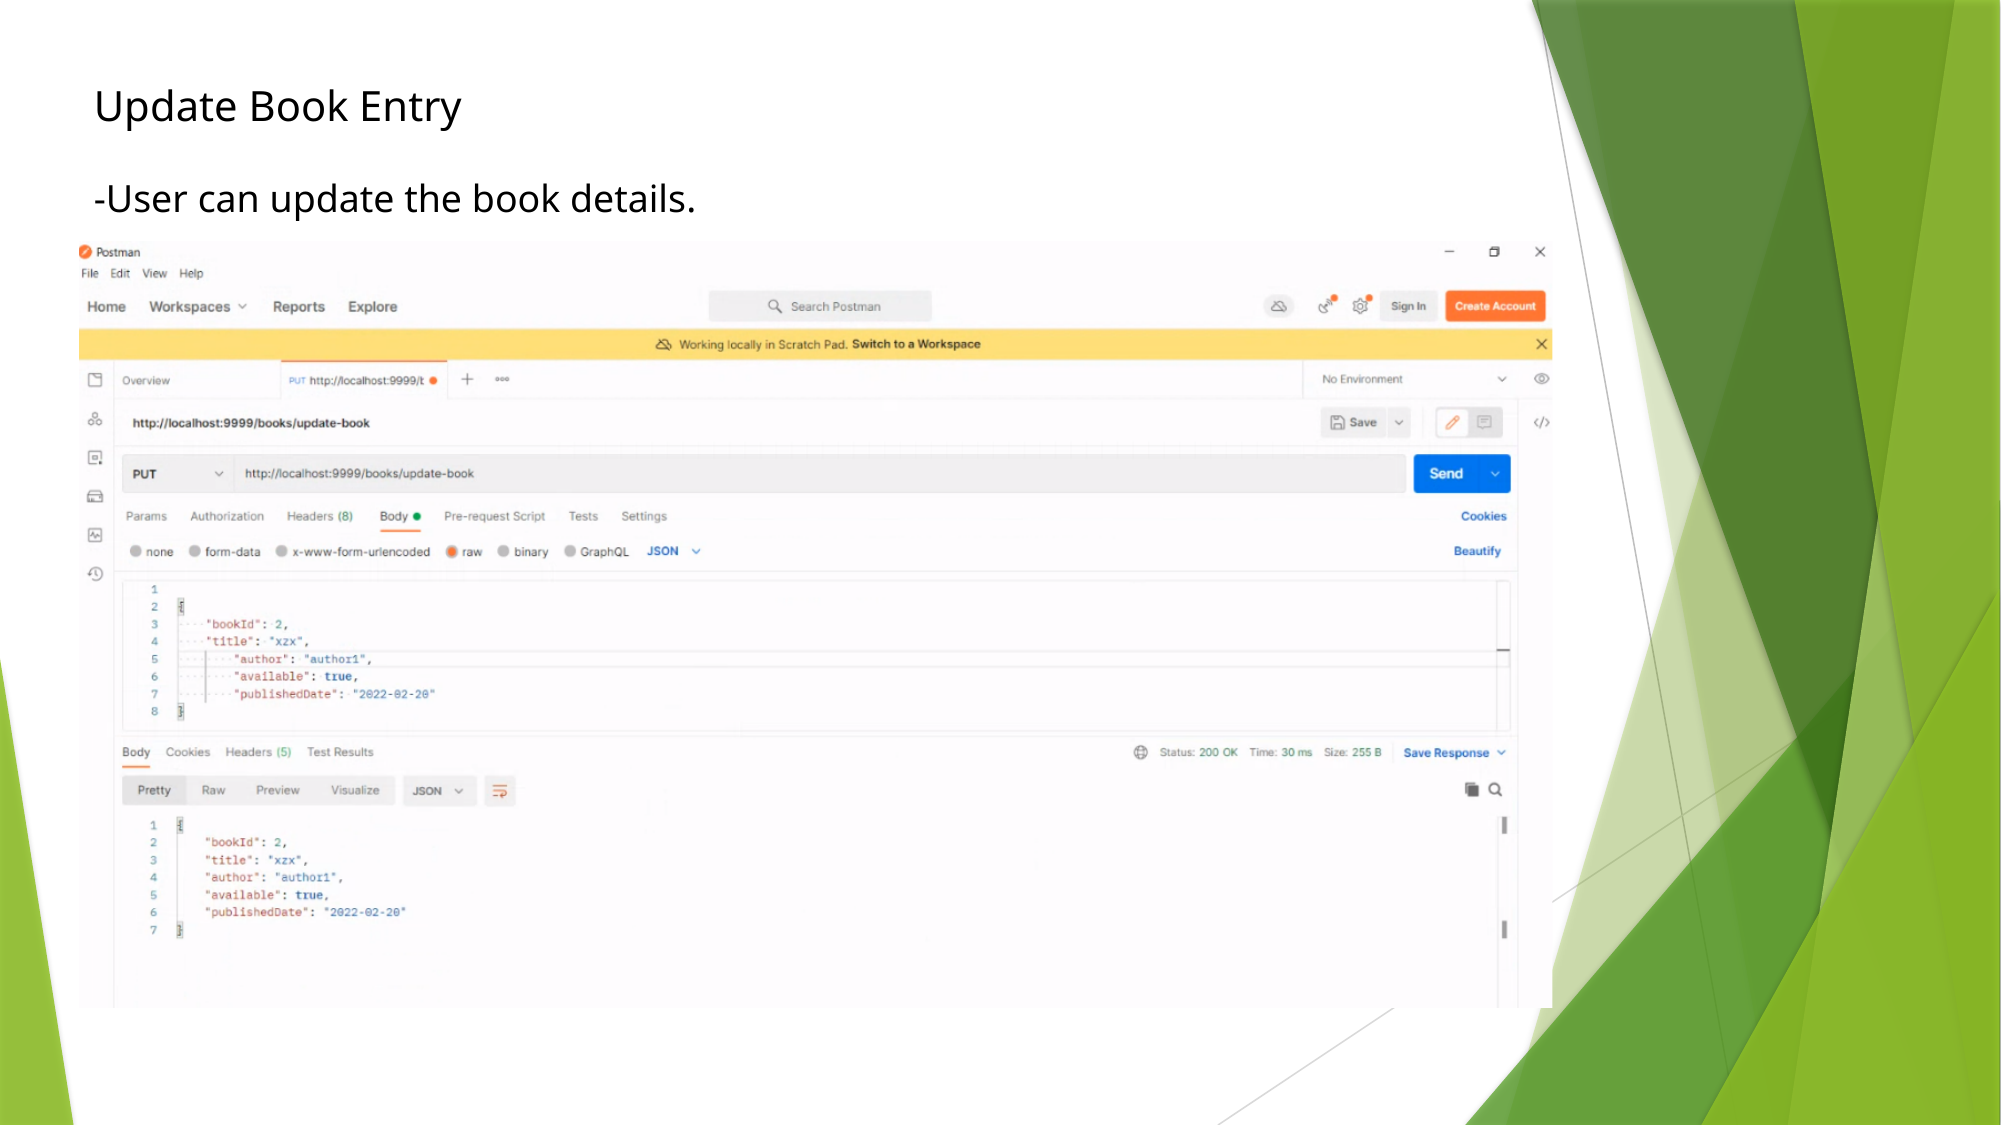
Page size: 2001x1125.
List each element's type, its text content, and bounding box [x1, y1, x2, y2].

picture [78, 240, 1553, 1008]
text_box Update Book Entry -User can update the book details. [79, 72, 1520, 240]
